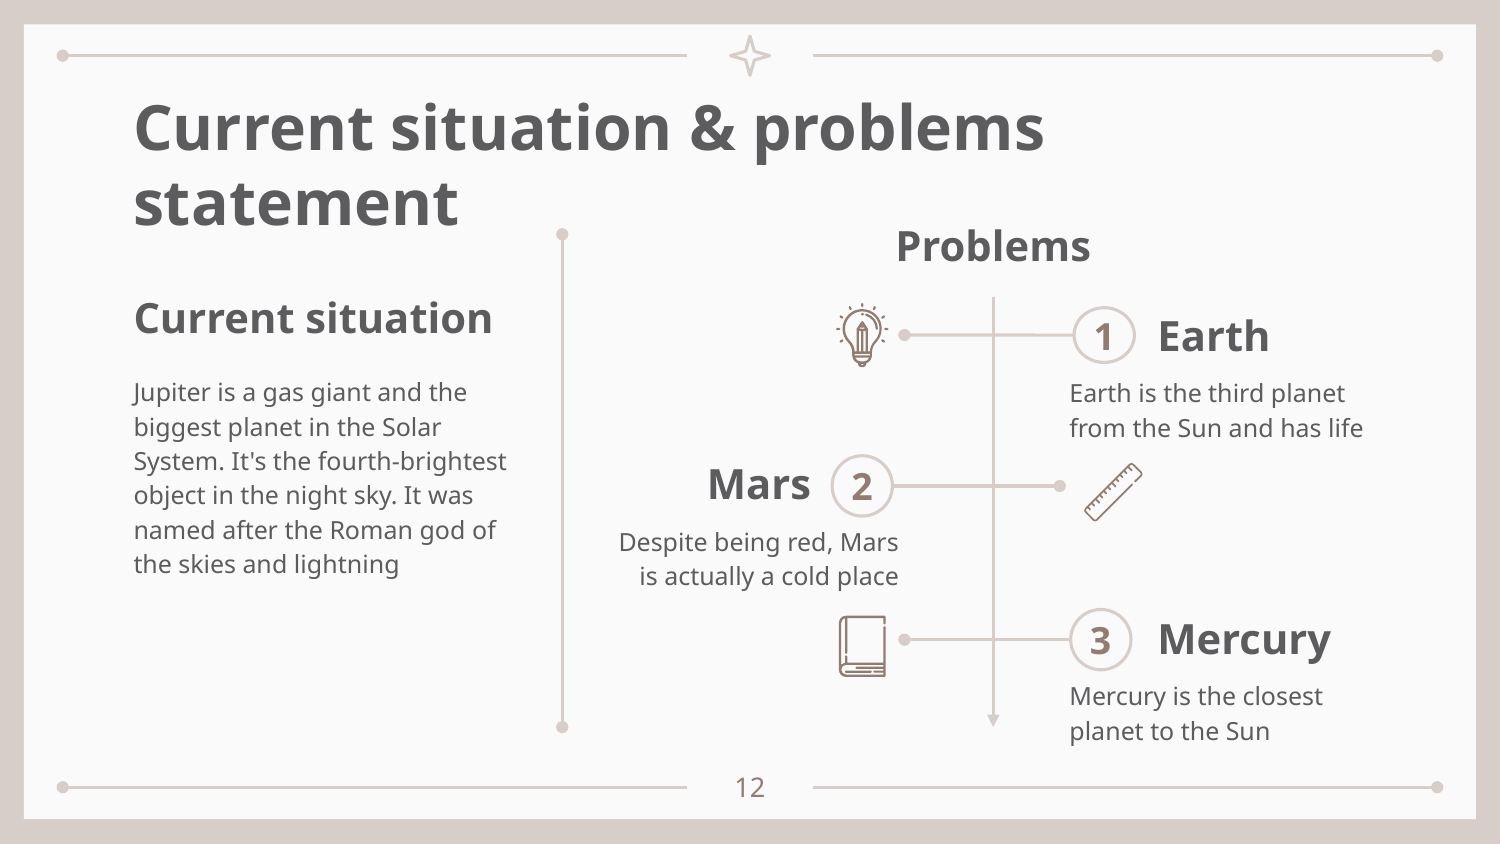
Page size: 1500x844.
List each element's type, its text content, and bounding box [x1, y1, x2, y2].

text_box Mercury is the closest planet to the Sun [1054, 661, 1383, 756]
text_box Jupiter is a gas giant and the biggest planet in the Solar System. It's the fourth-brightest object in the night sky. It was named after the Roman god of the skies and lightning [118, 357, 538, 587]
text_box Mars [585, 455, 827, 506]
text_box Earth [1142, 307, 1383, 358]
text_box Despite being red, Mars is actually a cold place [585, 506, 915, 601]
text_box Current situation [118, 277, 538, 357]
slide_number 12 [705, 755, 795, 810]
text_box 3 [1070, 609, 1132, 670]
text_box 1 [1074, 307, 1135, 363]
text_box Earth is the third planet from the Sun and has life [1054, 358, 1383, 453]
text_box 2 [832, 455, 893, 517]
text_box Mercury [1142, 610, 1383, 661]
text_box [1084, 462, 1143, 522]
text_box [838, 615, 886, 678]
text_box Problems [868, 223, 1119, 286]
title Current situation & problems statement [118, 72, 1382, 167]
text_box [835, 302, 889, 368]
